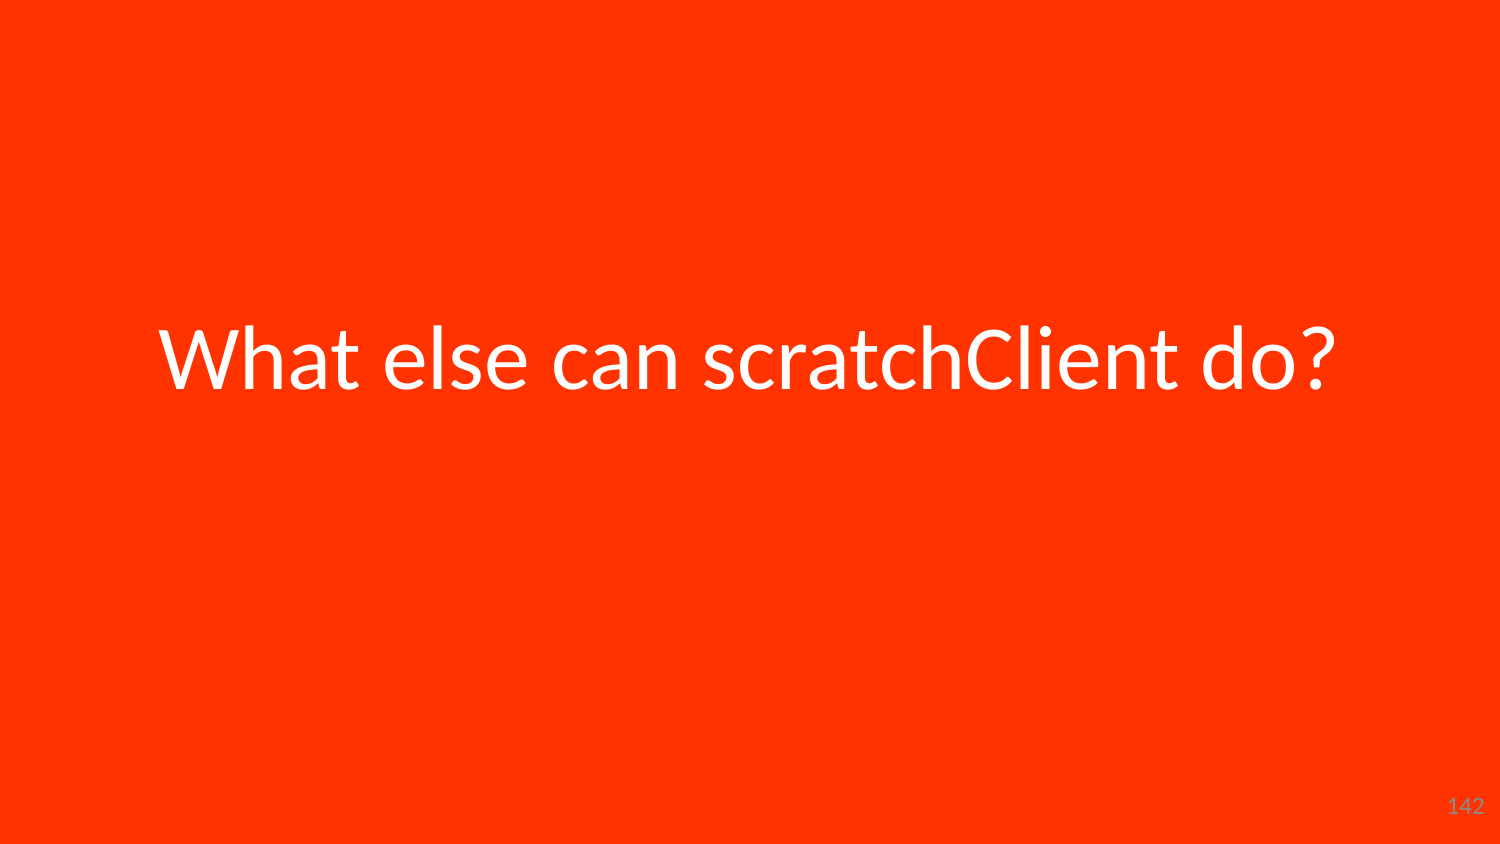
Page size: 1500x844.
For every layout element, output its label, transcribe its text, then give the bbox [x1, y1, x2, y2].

slide_number 142 [1415, 782, 1500, 828]
title What else can scratchClient do? [112, 262, 1388, 443]
